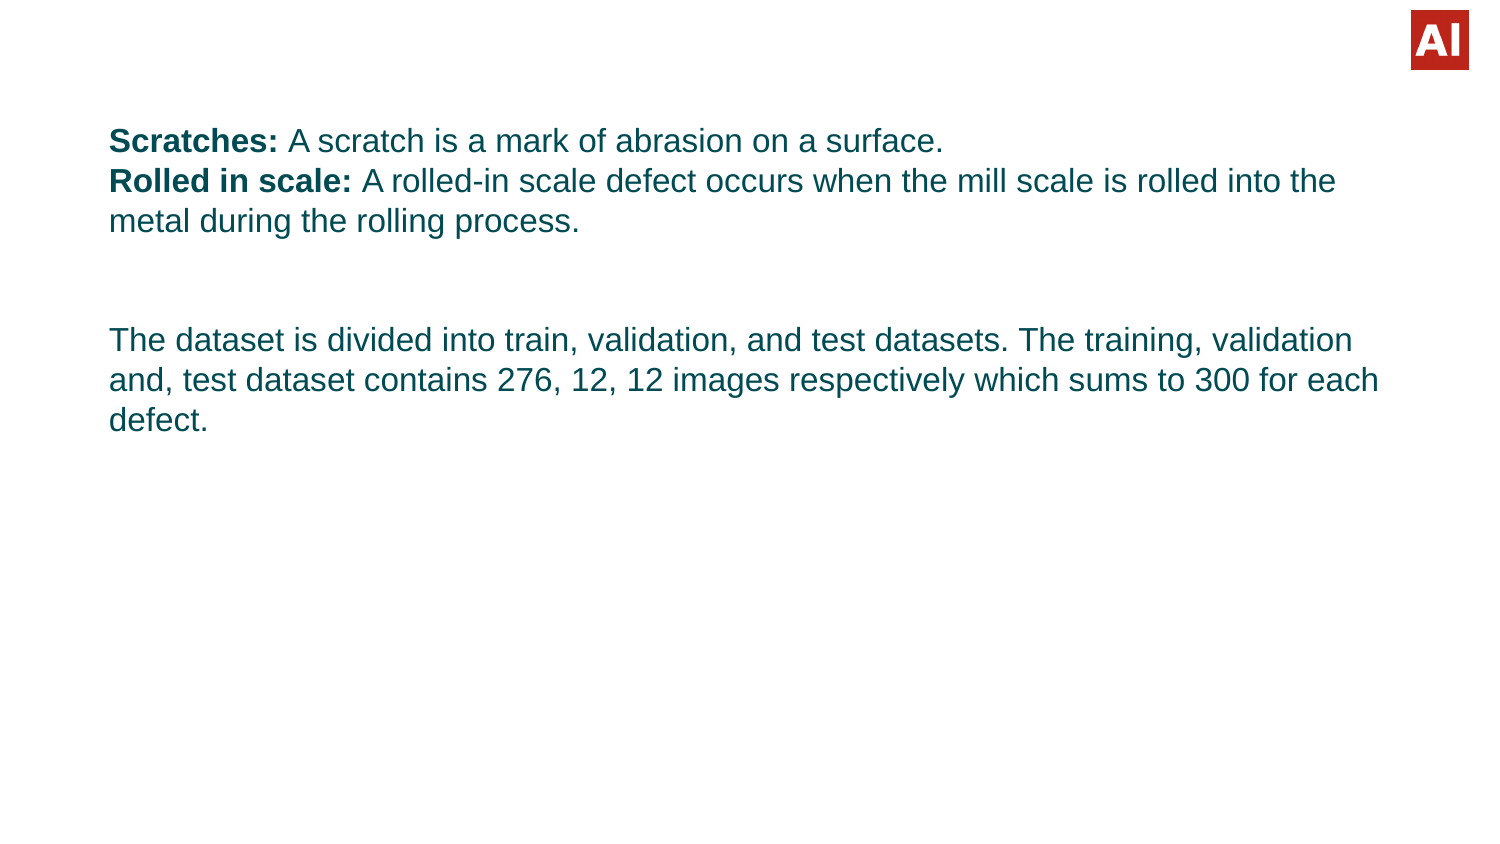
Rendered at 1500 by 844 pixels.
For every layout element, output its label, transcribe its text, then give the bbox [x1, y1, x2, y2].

text_box Scratches: A scratch is a mark of abrasion on a surface. Rolled in scale: A rolled-in scale defect occurs when the mill scale is rolled into the metal during the rolling process. The dataset is divided into train, validation, and test datasets. The training, validation and, test dataset contains 276, 12, 12 images respectively which sums to 300 for each defect. [94, 111, 1406, 486]
picture [1411, 10, 1469, 70]
title [51, 84, 1449, 706]
